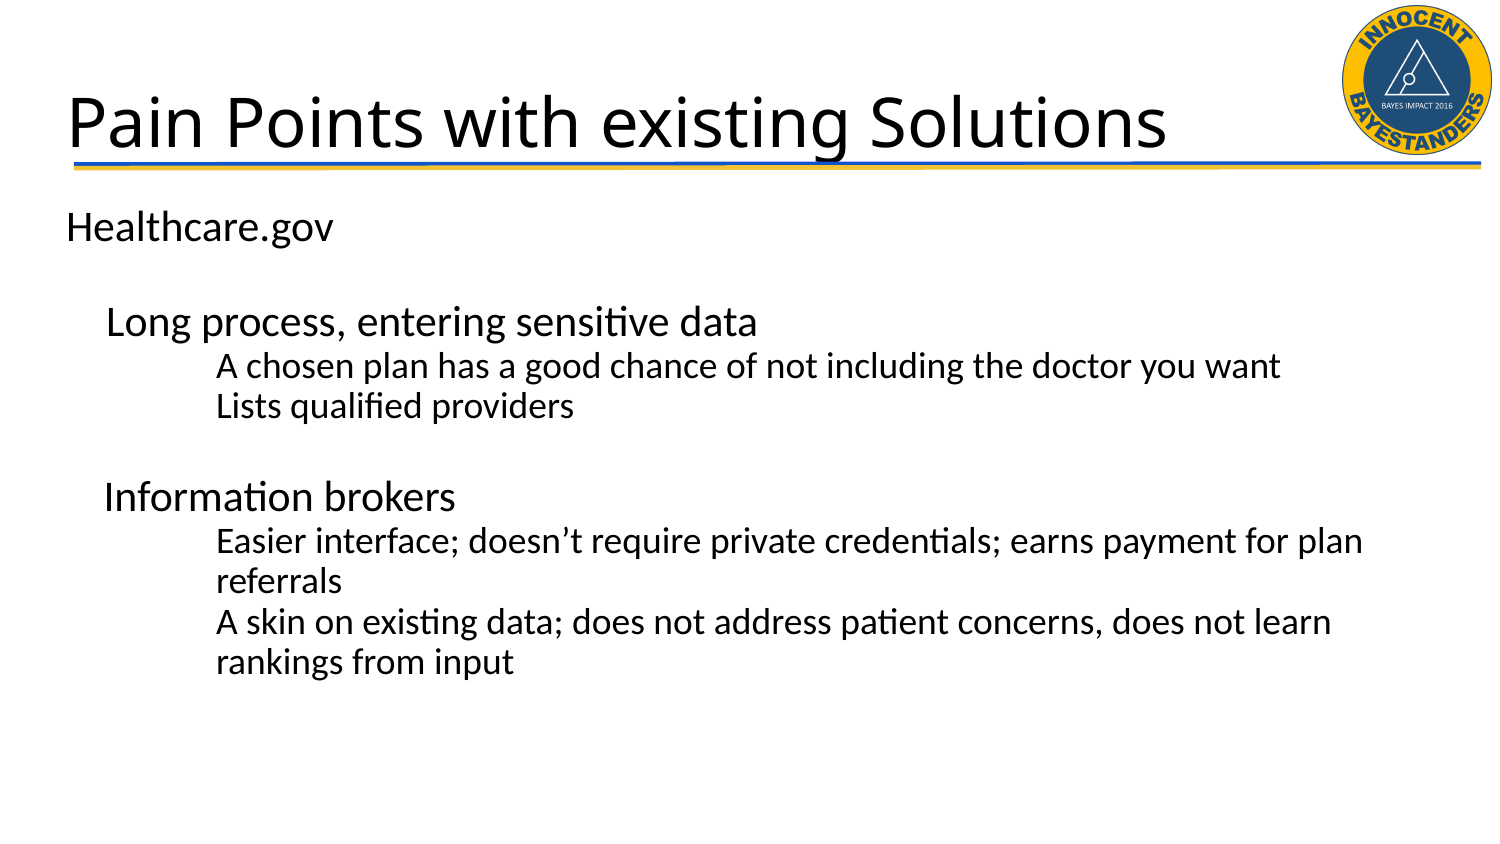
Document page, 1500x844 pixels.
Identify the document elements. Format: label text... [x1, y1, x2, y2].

picture [1342, 5, 1492, 155]
title Pain Points with existing Solutions [51, 72, 1449, 167]
list Healthcare.gov Long process, entering sensitive data A chosen plan has a good chance of not including the doctor you want Lists qualified providers Information brokers Easier interface; doesn’t require private credentials; earns payment for plan referrals A skin on existing data; does not address patient concerns, does not learn rankings from input [51, 189, 1449, 750]
